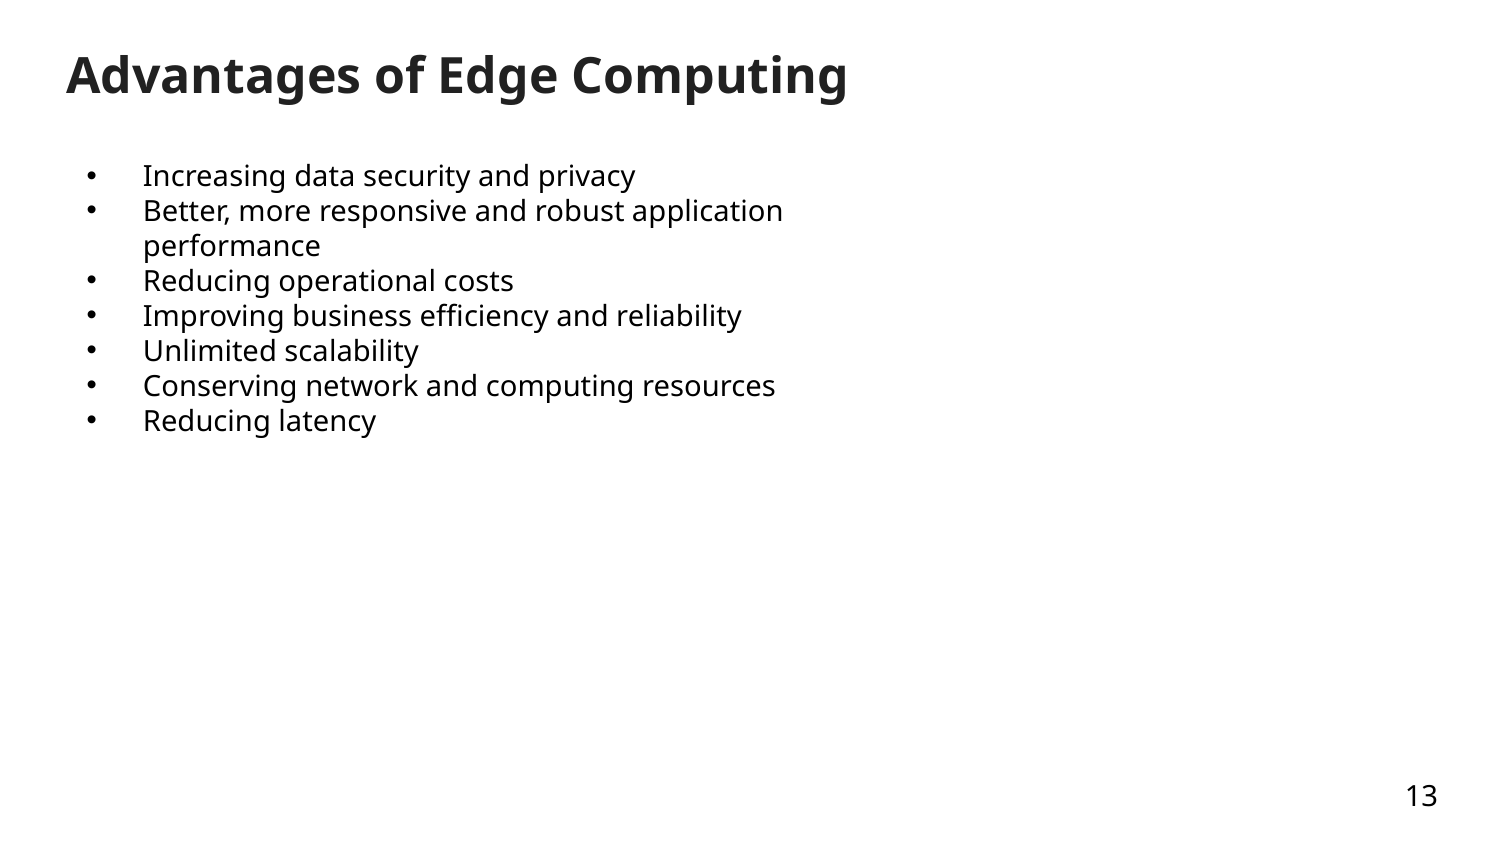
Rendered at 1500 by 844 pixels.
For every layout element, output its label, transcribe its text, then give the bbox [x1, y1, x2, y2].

slide_number 13 [1389, 764, 1480, 830]
title Advantages of Edge Computing [51, 28, 1449, 123]
text_box Increasing data security and privacy Better, more responsive and robust application performance Reducing operational costs Improving business efficiency and reliability Unlimited scalability Conserving network and computing resources Reducing latency [71, 149, 830, 445]
text_box [70, 121, 1422, 767]
